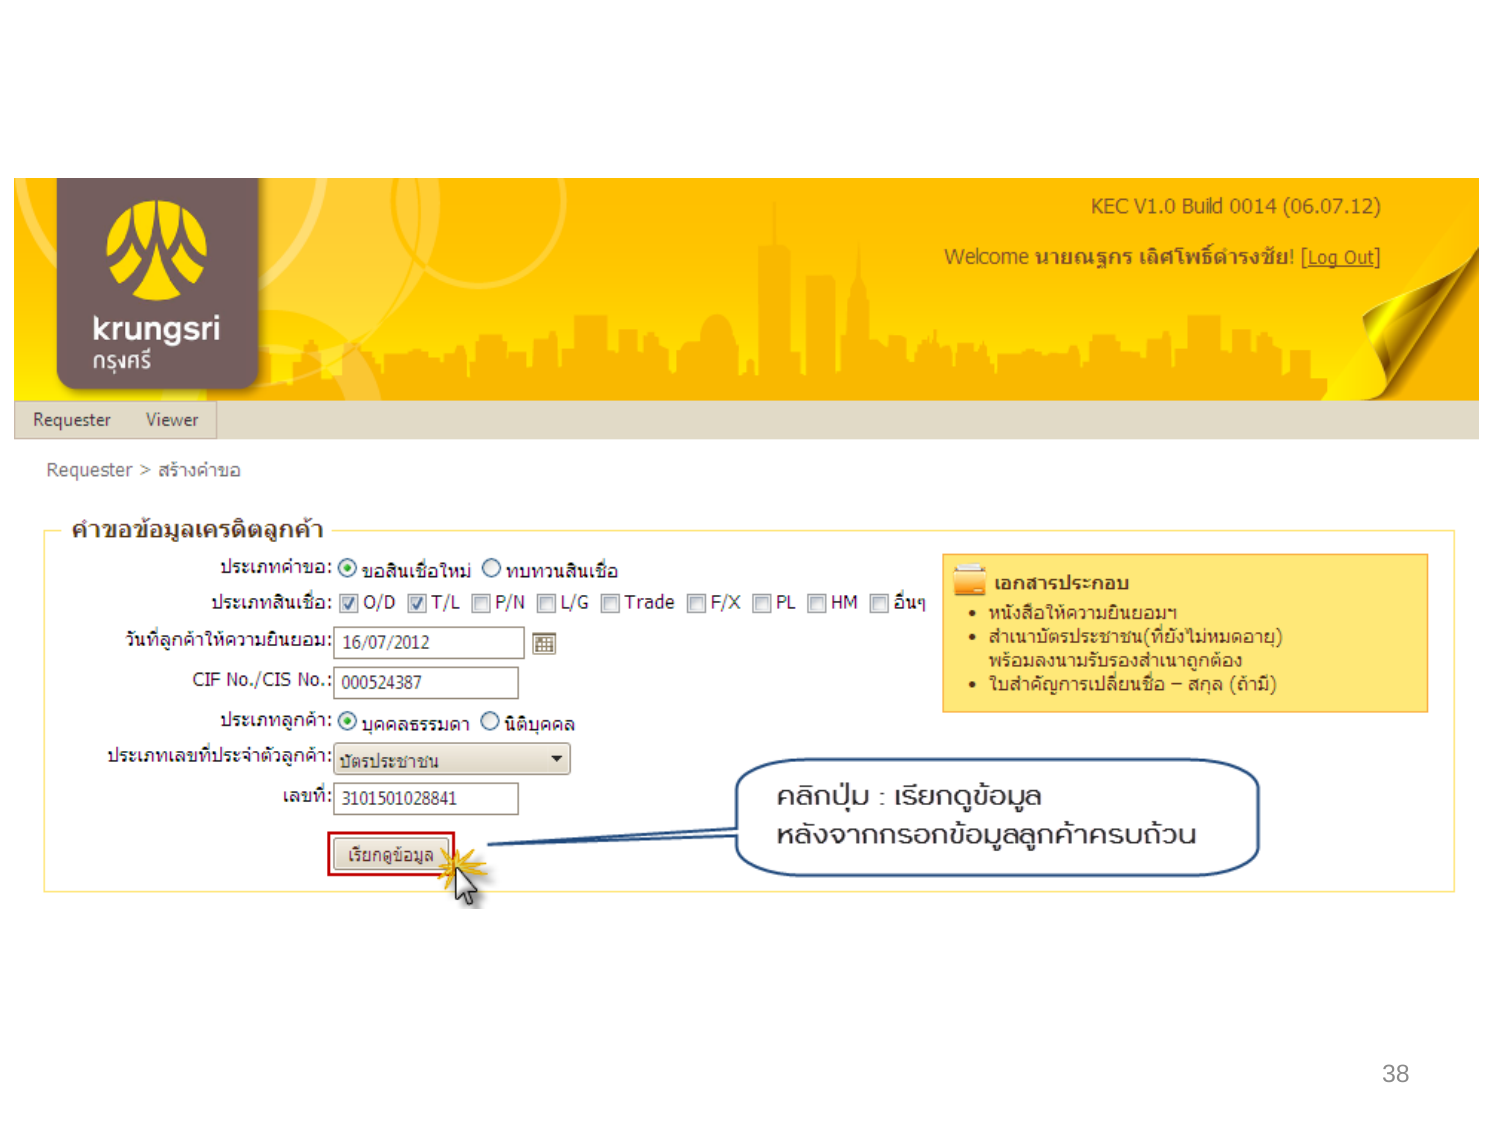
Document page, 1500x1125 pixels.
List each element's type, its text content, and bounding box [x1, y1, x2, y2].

slide_number 38 [1074, 1042, 1425, 1103]
picture [13, 177, 1480, 910]
